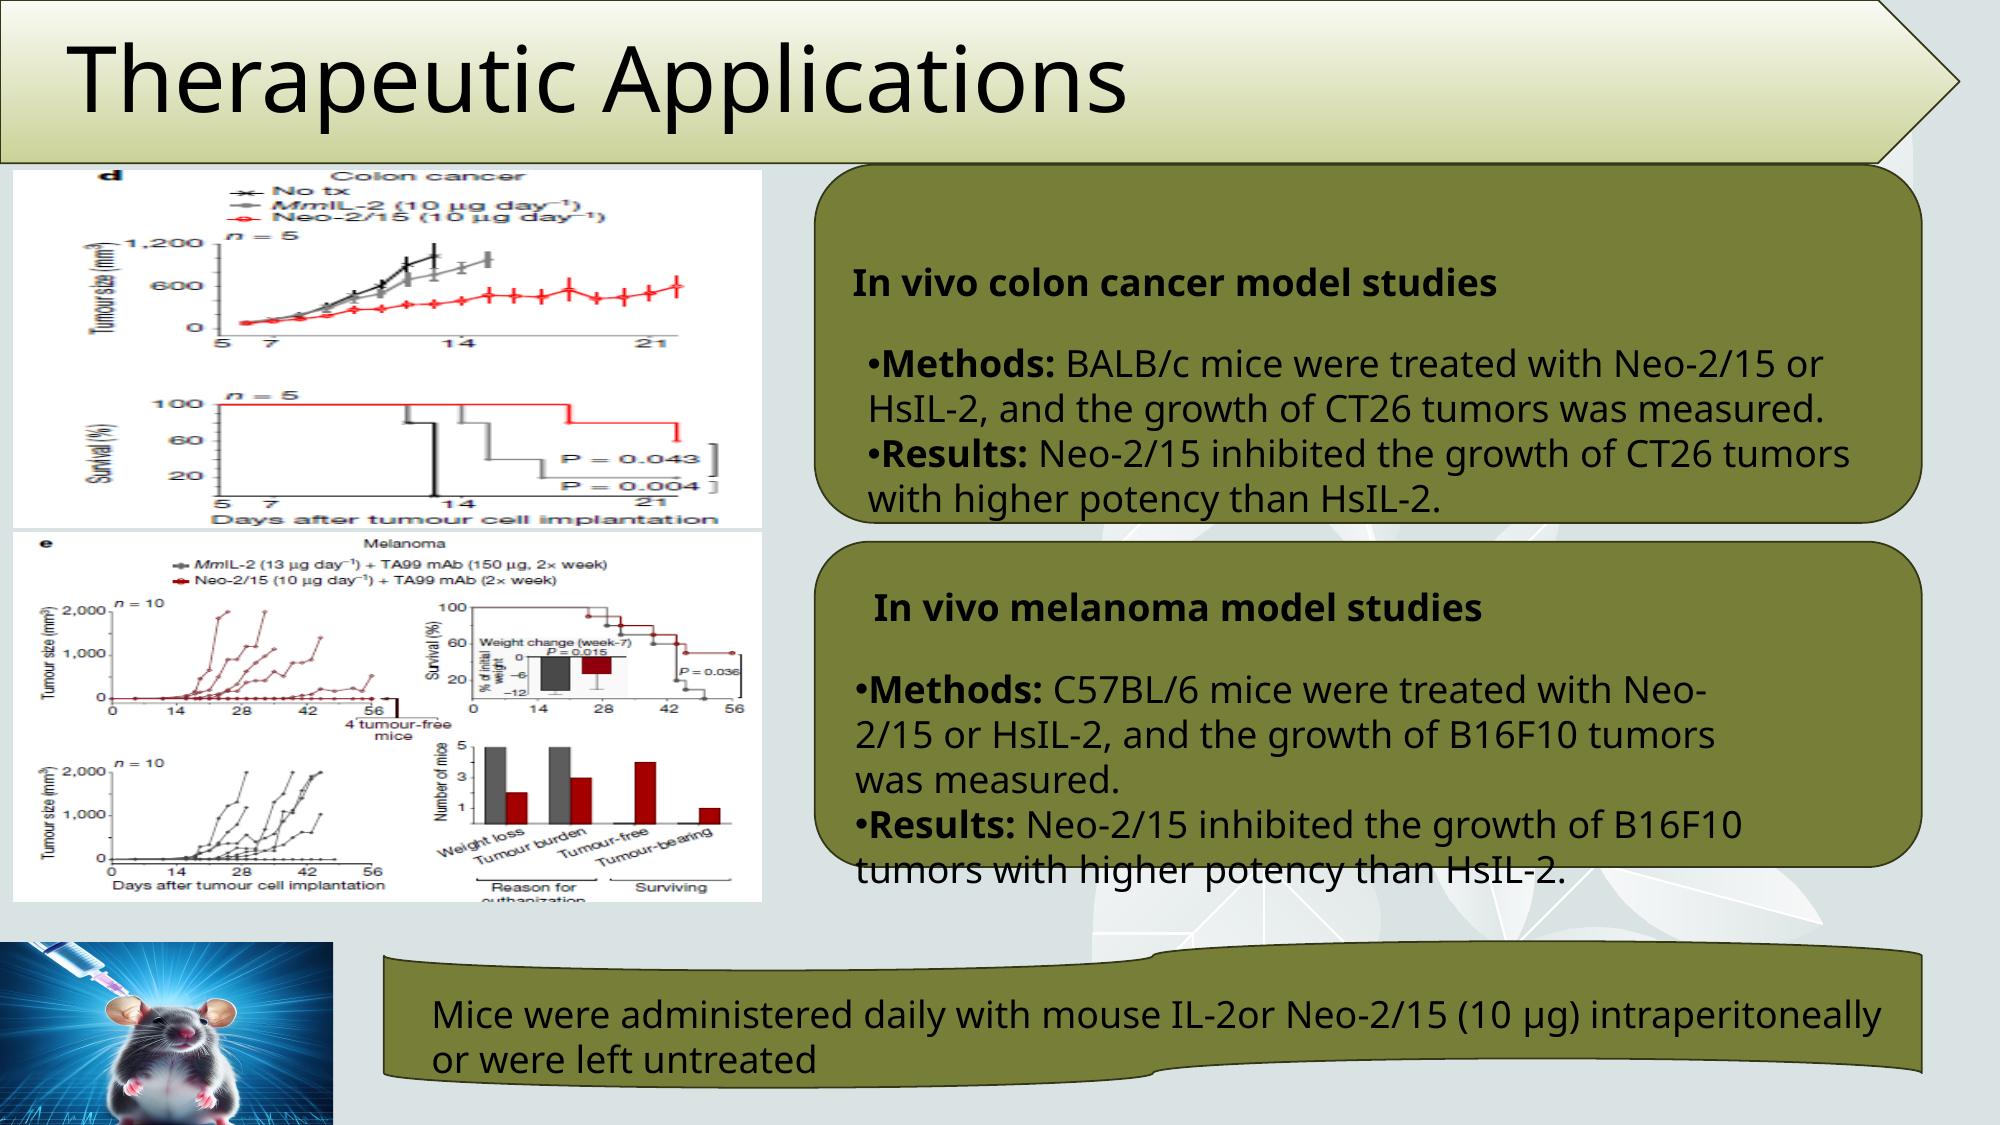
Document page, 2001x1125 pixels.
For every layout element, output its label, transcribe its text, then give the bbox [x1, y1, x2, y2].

text_box [382, 943, 1923, 1080]
text_box Mice were administered daily with mouse IL-2or Neo-2/15 (10 μg) intraperitoneally or were left untreated [416, 983, 1922, 1089]
text_box Methods: C57BL/6 mice were treated with Neo-2/15 or HsIL-2, and the growth of B16F10 tumors was measured. Results: Neo-2/15 inhibited the growth of B16F10 tumors with higher potency than HsIL-2. [840, 658, 1780, 944]
text_box In vivo colon cancer model studies [837, 251, 1838, 312]
picture [0, 942, 334, 1125]
picture [13, 170, 762, 528]
picture [13, 532, 762, 902]
text_box Therapeutic Applications [51, 13, 1450, 138]
text_box [0, 0, 1961, 165]
text_box In vivo melanoma model studies [858, 576, 1684, 637]
text_box Methods: BALB/c mice were treated with Neo-2/15 or HsIL-2, and the growth of CT26 tumors was measured. Results: Neo-2/15 inhibited the growth of CT26 tumors with higher potency than HsIL-2. [852, 333, 1935, 573]
text_box [813, 540, 1923, 868]
text_box [813, 165, 1923, 520]
